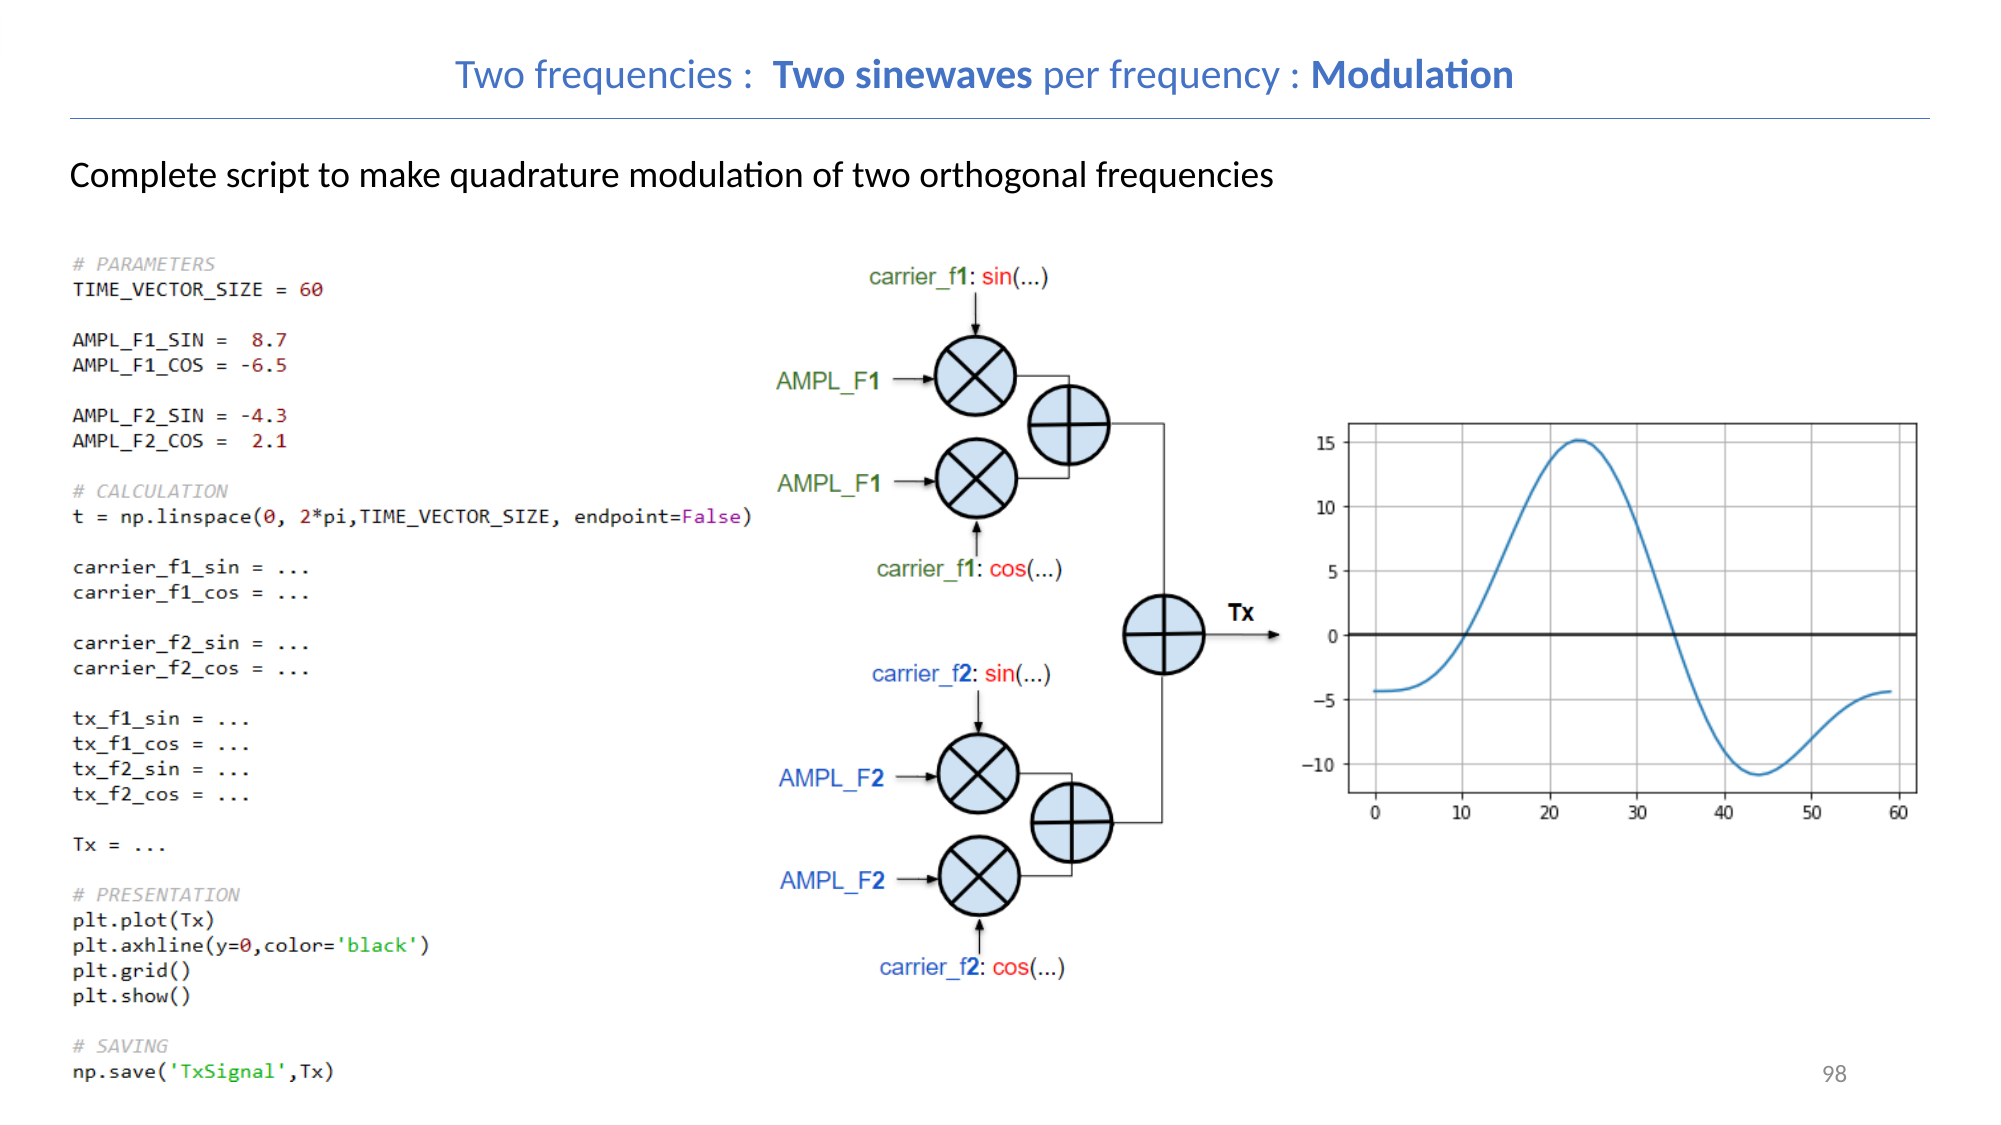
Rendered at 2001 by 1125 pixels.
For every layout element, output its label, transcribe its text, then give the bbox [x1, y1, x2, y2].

picture [1289, 413, 1928, 834]
text_box Two frequencies : Two sinewaves per frequency : Modulation [55, 35, 1915, 174]
picture [775, 258, 1283, 994]
picture [70, 255, 756, 1082]
slide_number 98 [1412, 1042, 1863, 1103]
text_box Complete script to make quadrature modulation of two orthogonal frequencies [55, 142, 1369, 202]
